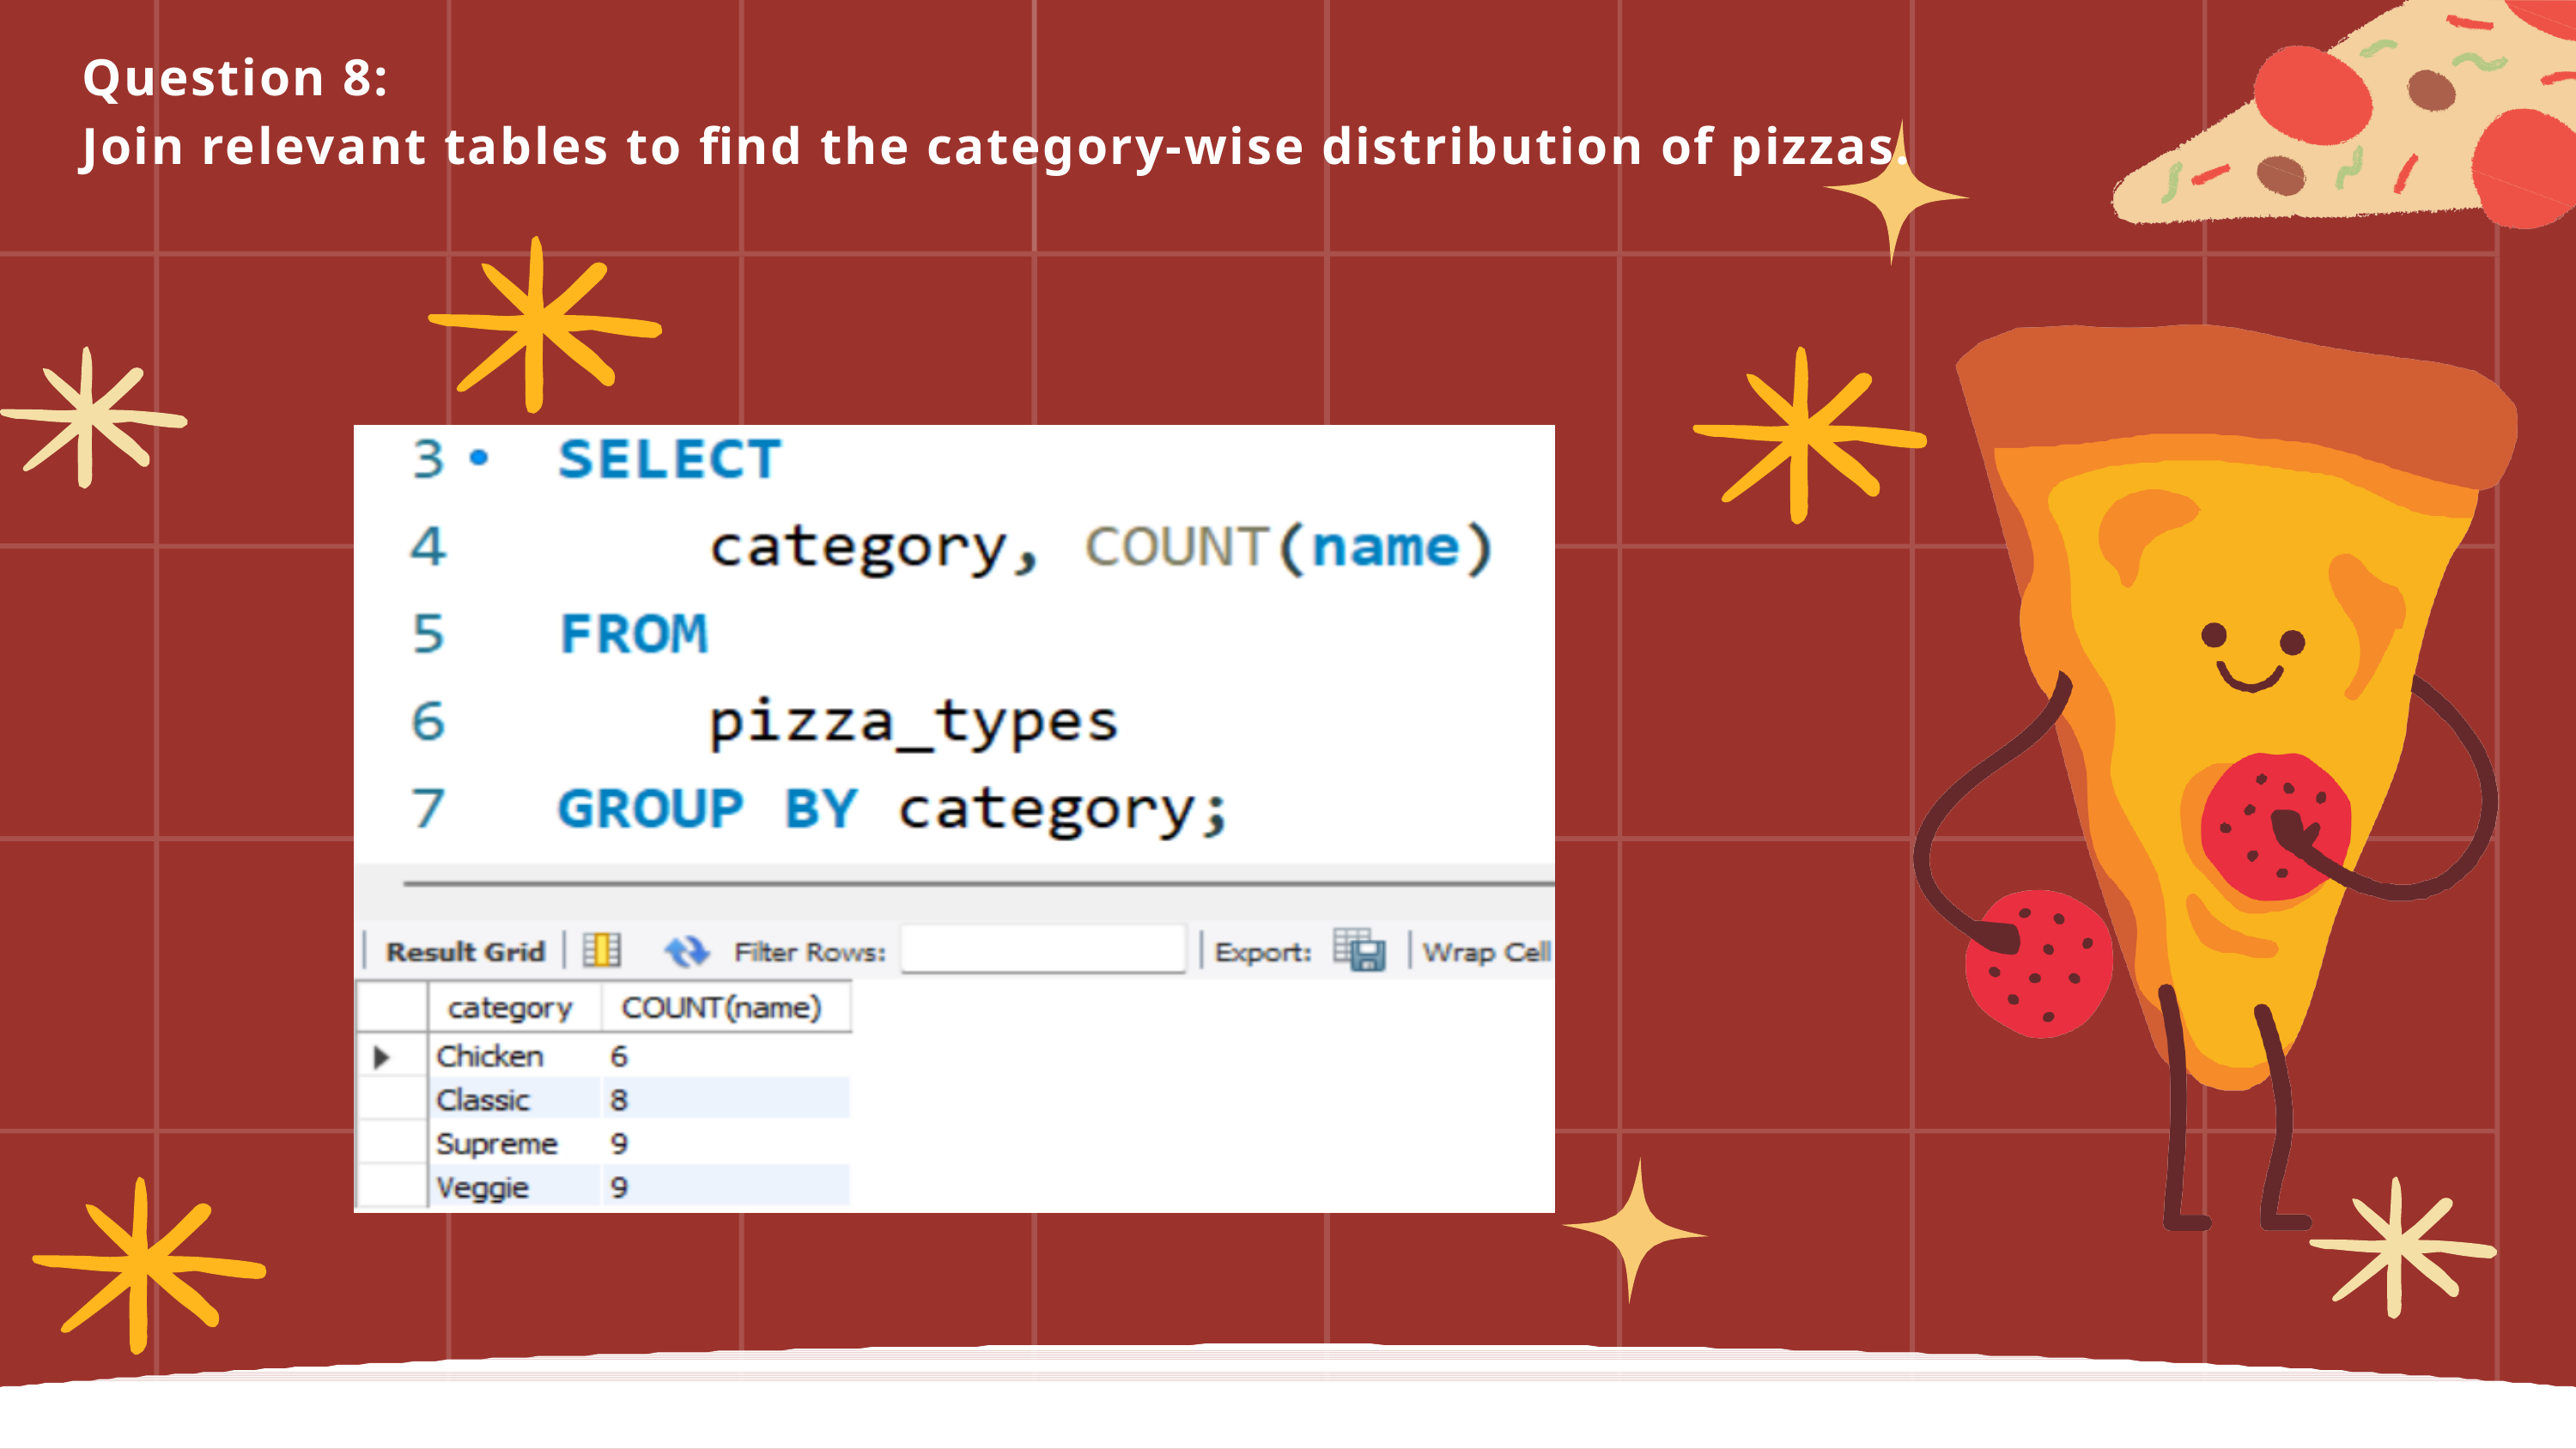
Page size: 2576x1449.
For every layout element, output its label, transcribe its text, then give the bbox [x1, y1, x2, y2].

picture [354, 425, 1555, 1213]
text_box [32, 324, 2518, 1355]
picture [2111, 0, 2576, 229]
title Question 8: Join relevant tables to find the category-wise distribution of pizzas. [80, 34, 2036, 233]
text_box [0, 235, 2498, 1319]
